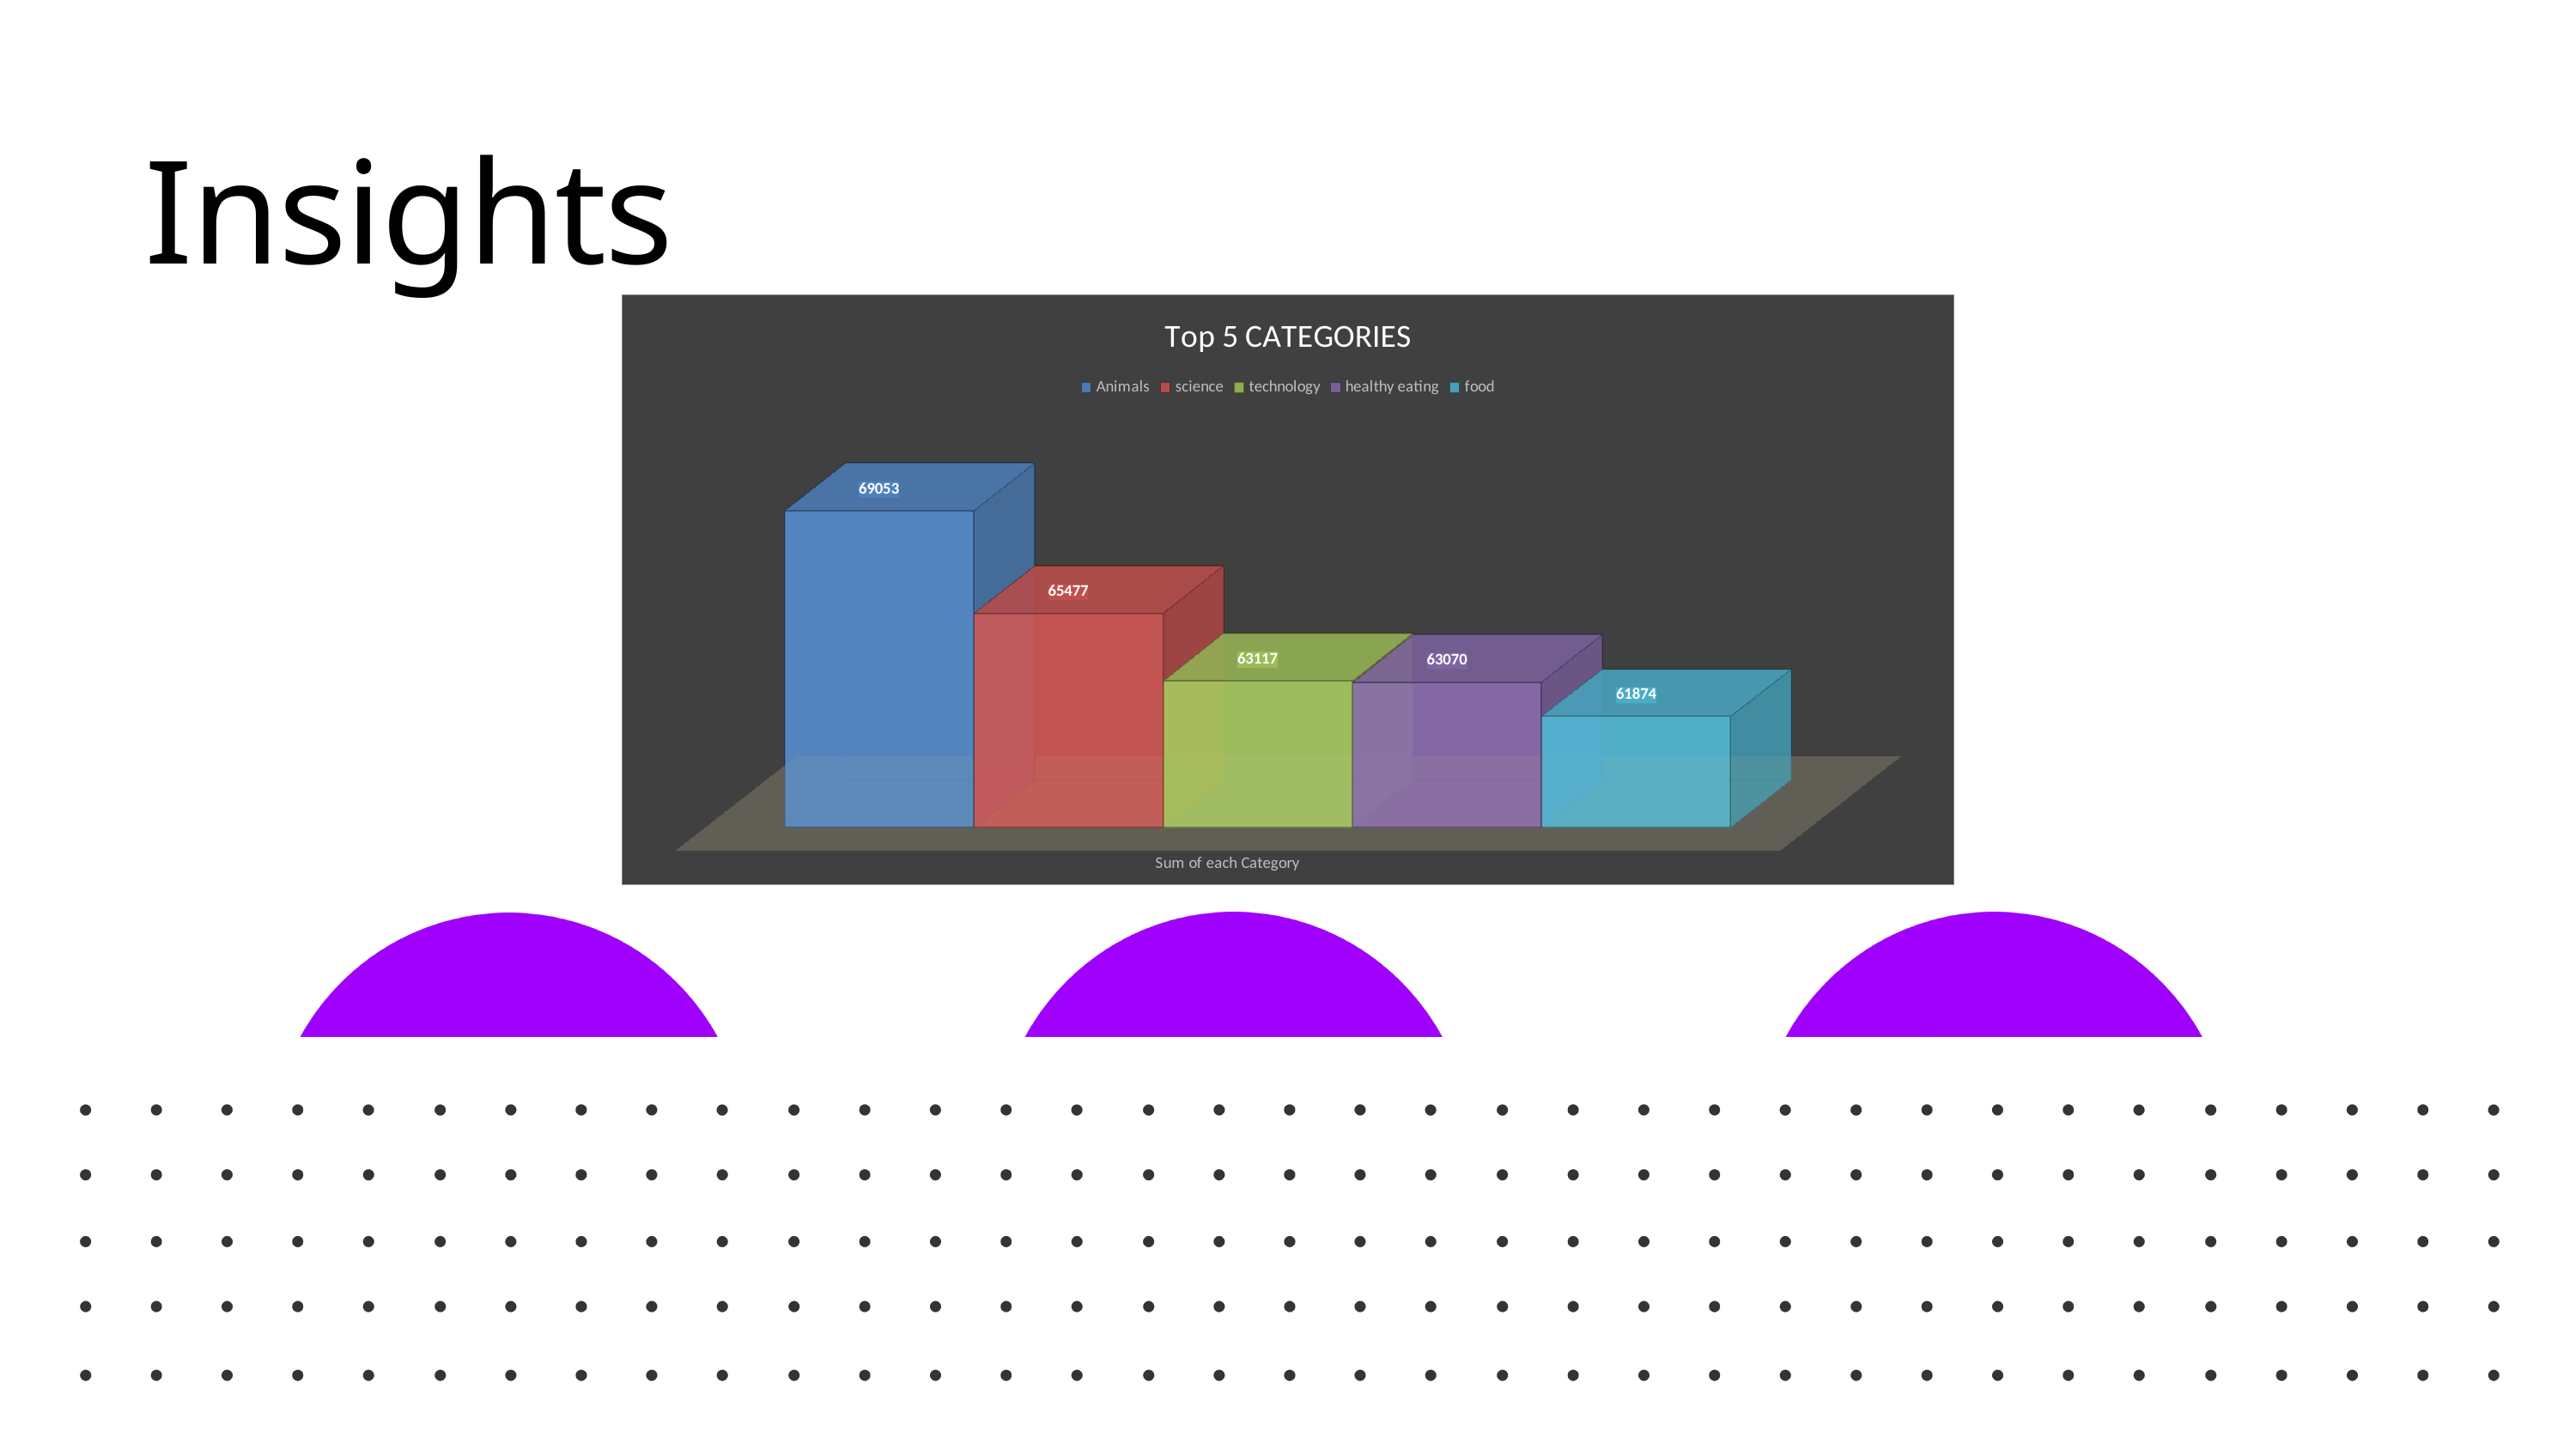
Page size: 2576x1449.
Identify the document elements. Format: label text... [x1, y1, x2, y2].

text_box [72, 1099, 2504, 1385]
picture [1024, 912, 1443, 1037]
picture [1784, 912, 2204, 1037]
text_box Insights [144, 121, 799, 294]
picture [299, 912, 719, 1037]
chart [621, 294, 1955, 885]
